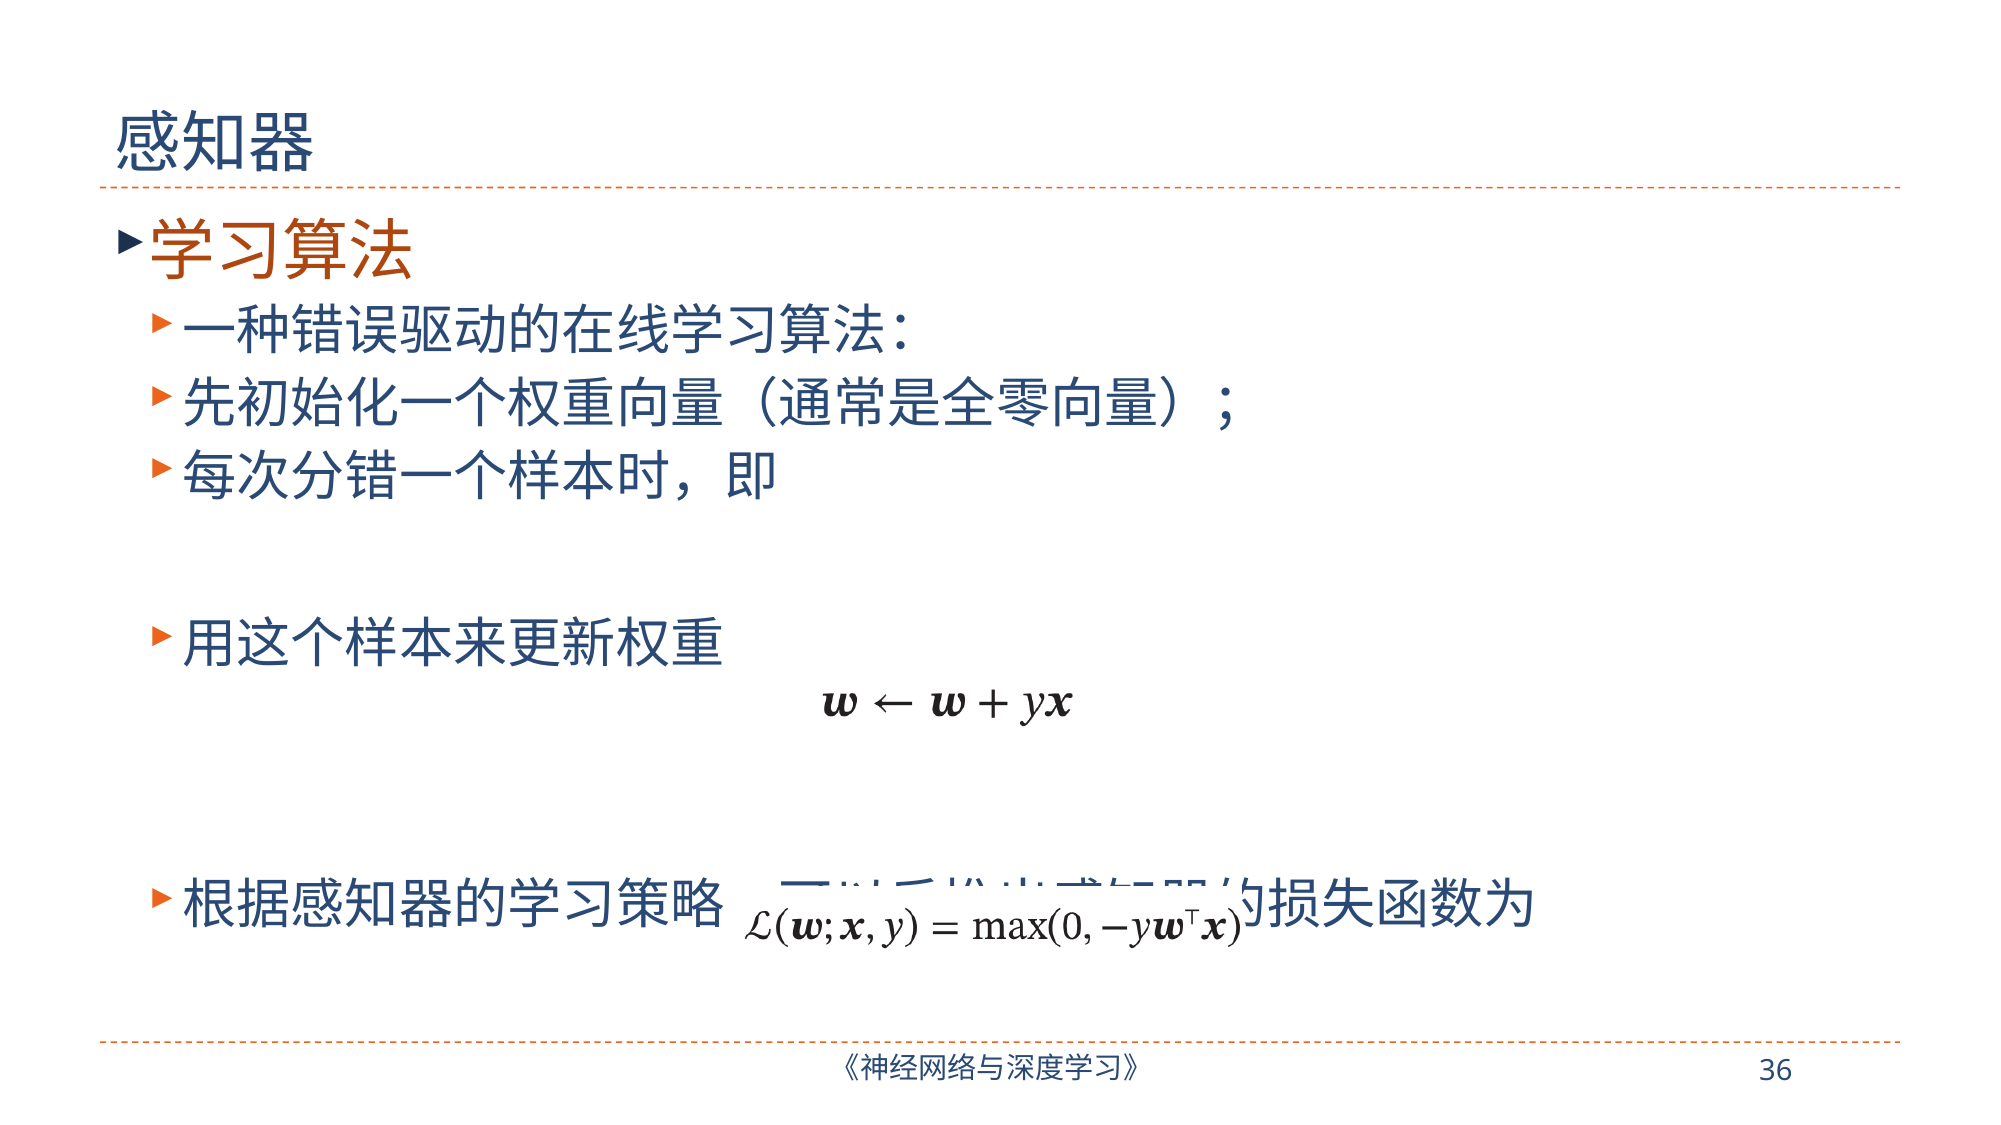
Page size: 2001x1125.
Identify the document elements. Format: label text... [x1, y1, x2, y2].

picture [724, 886, 1242, 964]
title 感知器 [99, 24, 1900, 188]
picture [812, 662, 1075, 741]
